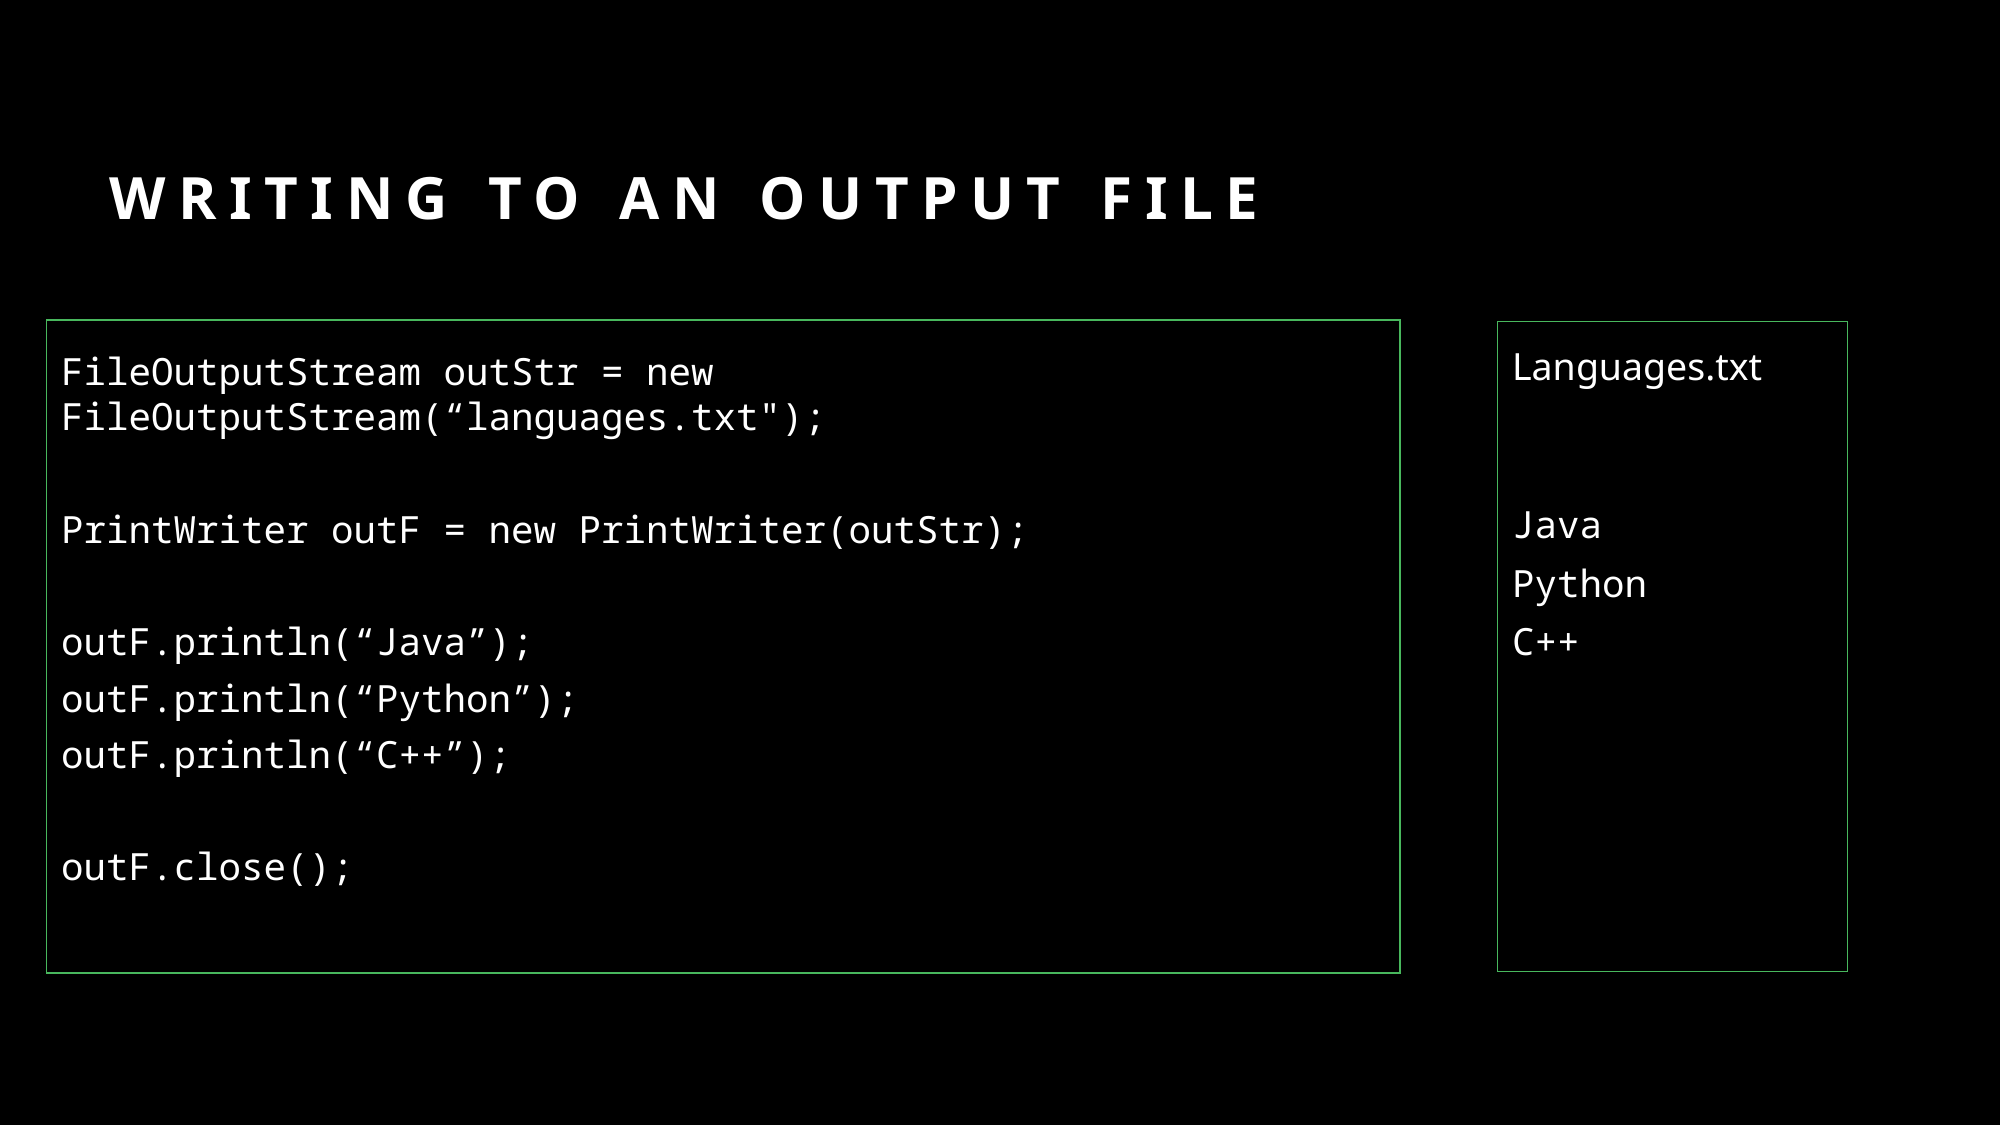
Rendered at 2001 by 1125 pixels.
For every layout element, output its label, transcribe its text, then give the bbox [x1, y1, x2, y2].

list Languages.txt Java Python C++ [1497, 321, 1848, 972]
list FileOutputStream outStr = new FileOutputStream(“languages.txt"); PrintWriter outF = new PrintWriter(outStr); outF.println(“Java”); outF.println(“Python”); outF.println(“C++”); outF.close(); [46, 320, 1400, 973]
title Writing to an output file [94, 92, 1611, 239]
